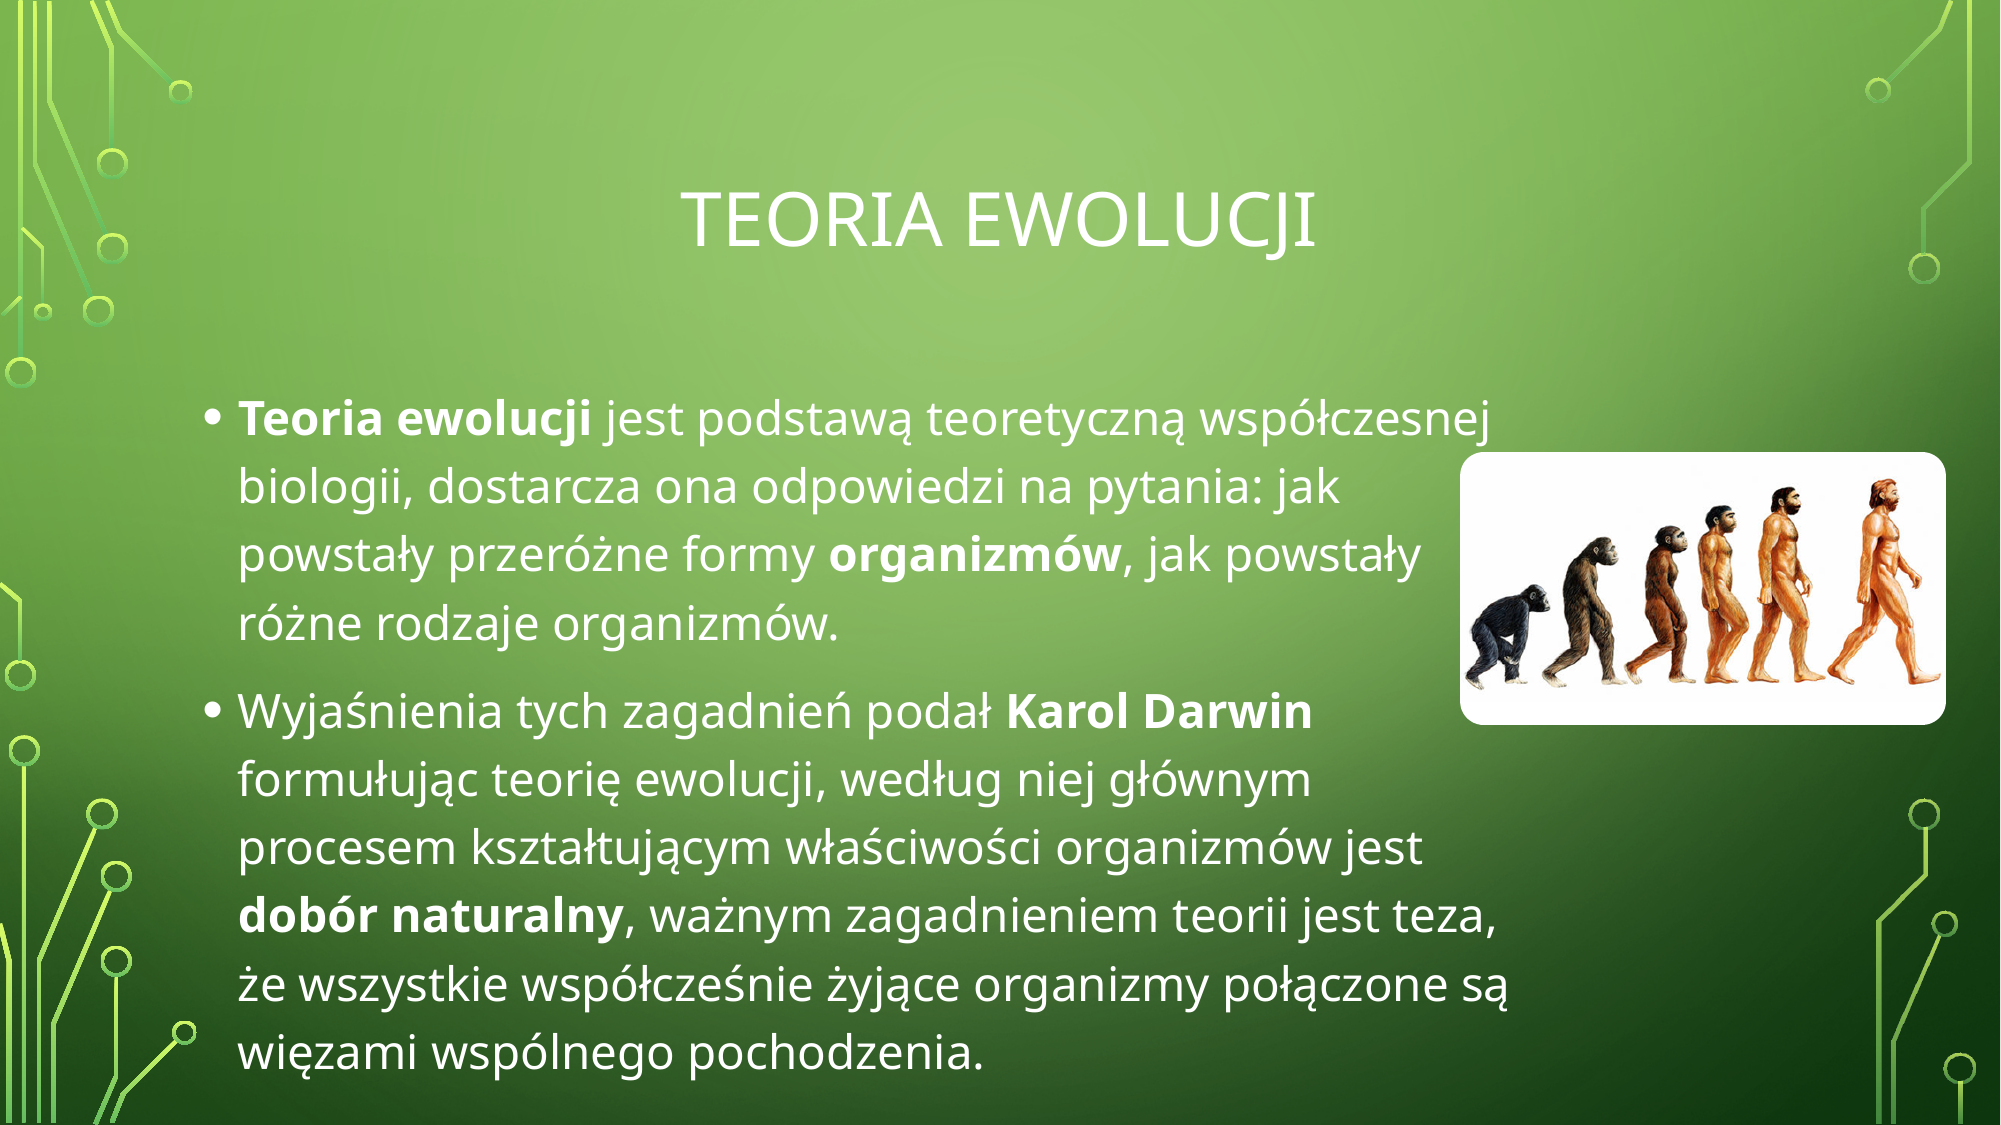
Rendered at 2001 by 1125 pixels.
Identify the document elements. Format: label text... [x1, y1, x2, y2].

title Teoria ewolucji [187, 101, 1813, 344]
list Teoria ewolucji jest podstawą teoretyczną współczesnej biologii, dostarcza ona odpowiedzi na pytania: jak powstały przeróżne formy organizmów, jak powstały różne rodzaje organizmów. Wyjaśnienia tych zagadnień podał Karol Darwin formułując teorię ewolucji, według niej głównym procesem kształtującym właściwości organizmów jest dobór naturalny, ważnym zagadnieniem teorii jest teza, że wszystkie współcześnie żyjące organizmy połączone są więzami wspólnego pochodzenia. [187, 369, 1550, 1088]
picture [1459, 451, 1947, 726]
